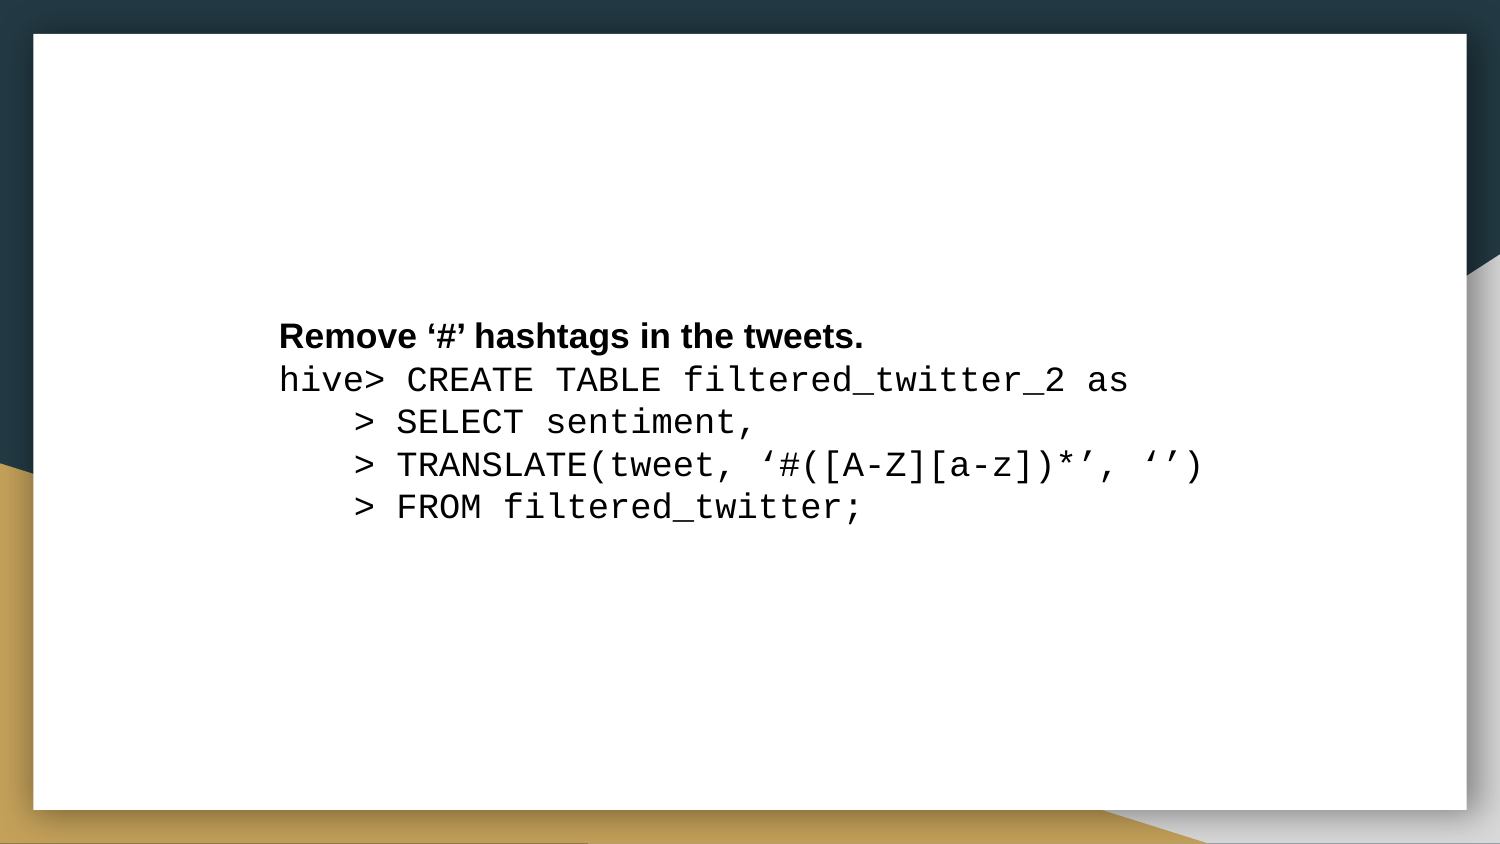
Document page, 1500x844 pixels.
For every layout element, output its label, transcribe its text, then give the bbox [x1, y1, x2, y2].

text_box Remove ‘#’ hashtags in the tweets. hive> CREATE TABLE filtered_twitter_2 as > SELECT sentiment, > TRANSLATE(tweet, ‘#([A-Z][a-z])*’, ‘’) > FROM filtered_twitter; [38, 36, 1462, 803]
